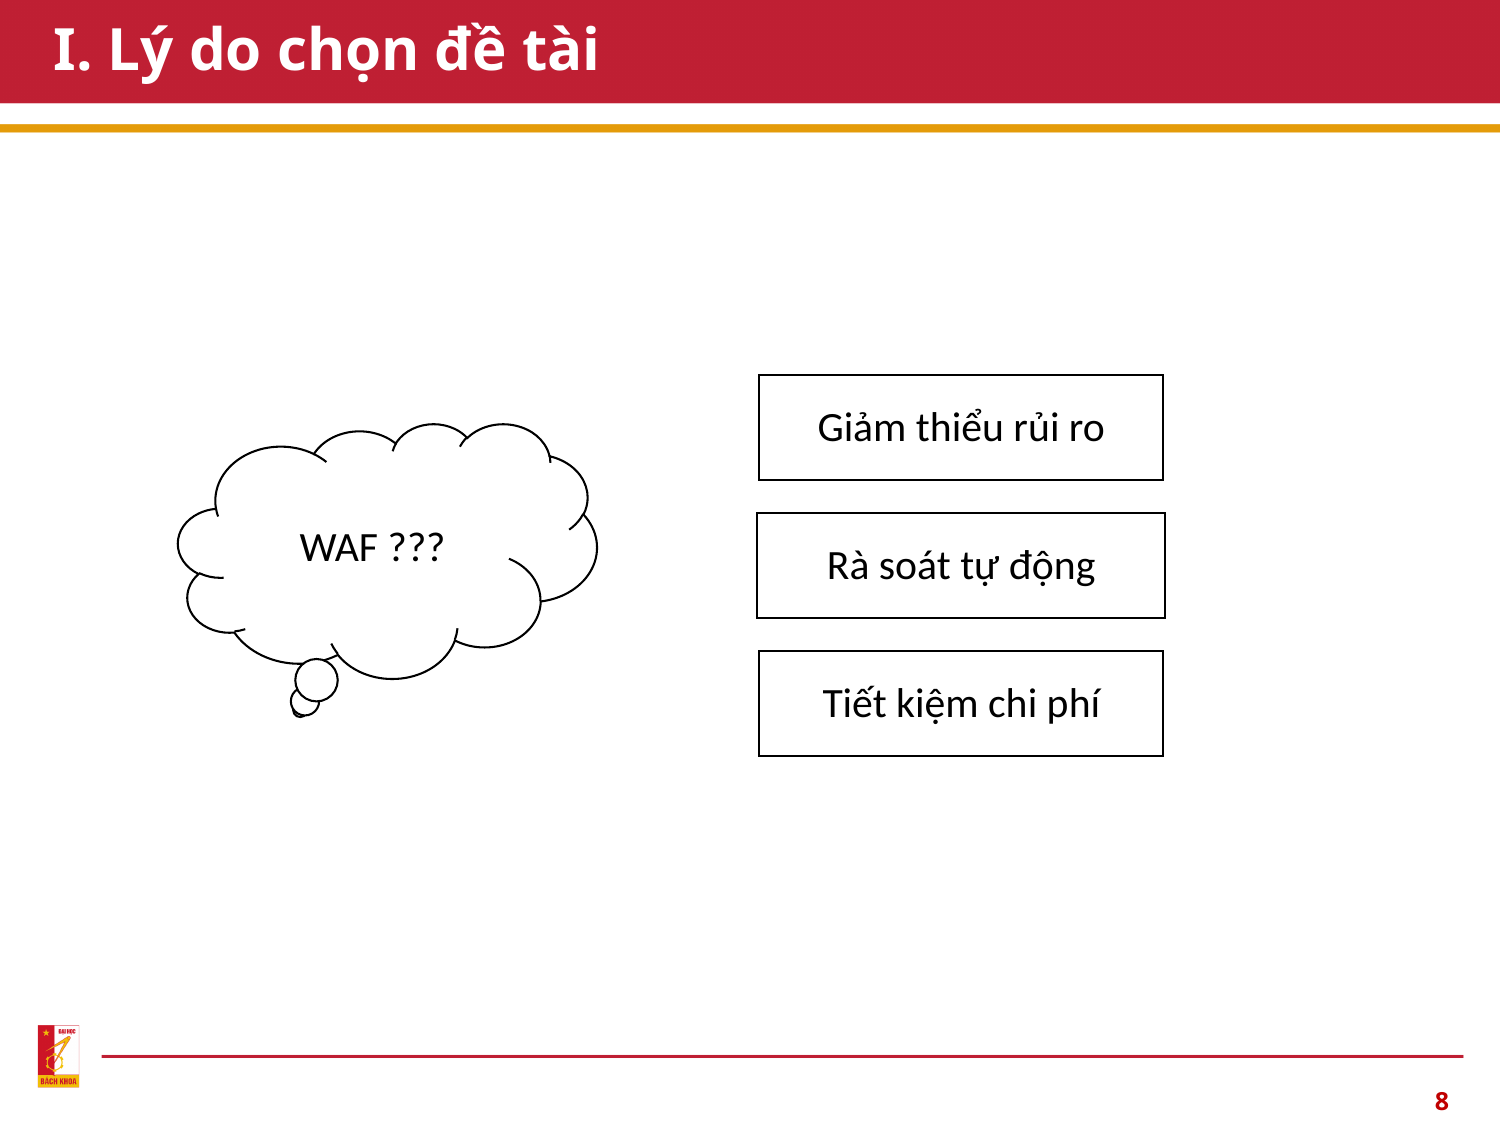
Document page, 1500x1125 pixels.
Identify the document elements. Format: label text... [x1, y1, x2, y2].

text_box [461, 232, 1462, 899]
slide_number 8 [1126, 1078, 1464, 1125]
text_box WAF ??? [176, 423, 461, 719]
title I. Lý do chọn đề tài [38, 12, 1462, 87]
picture [0, 0, 1500, 1125]
